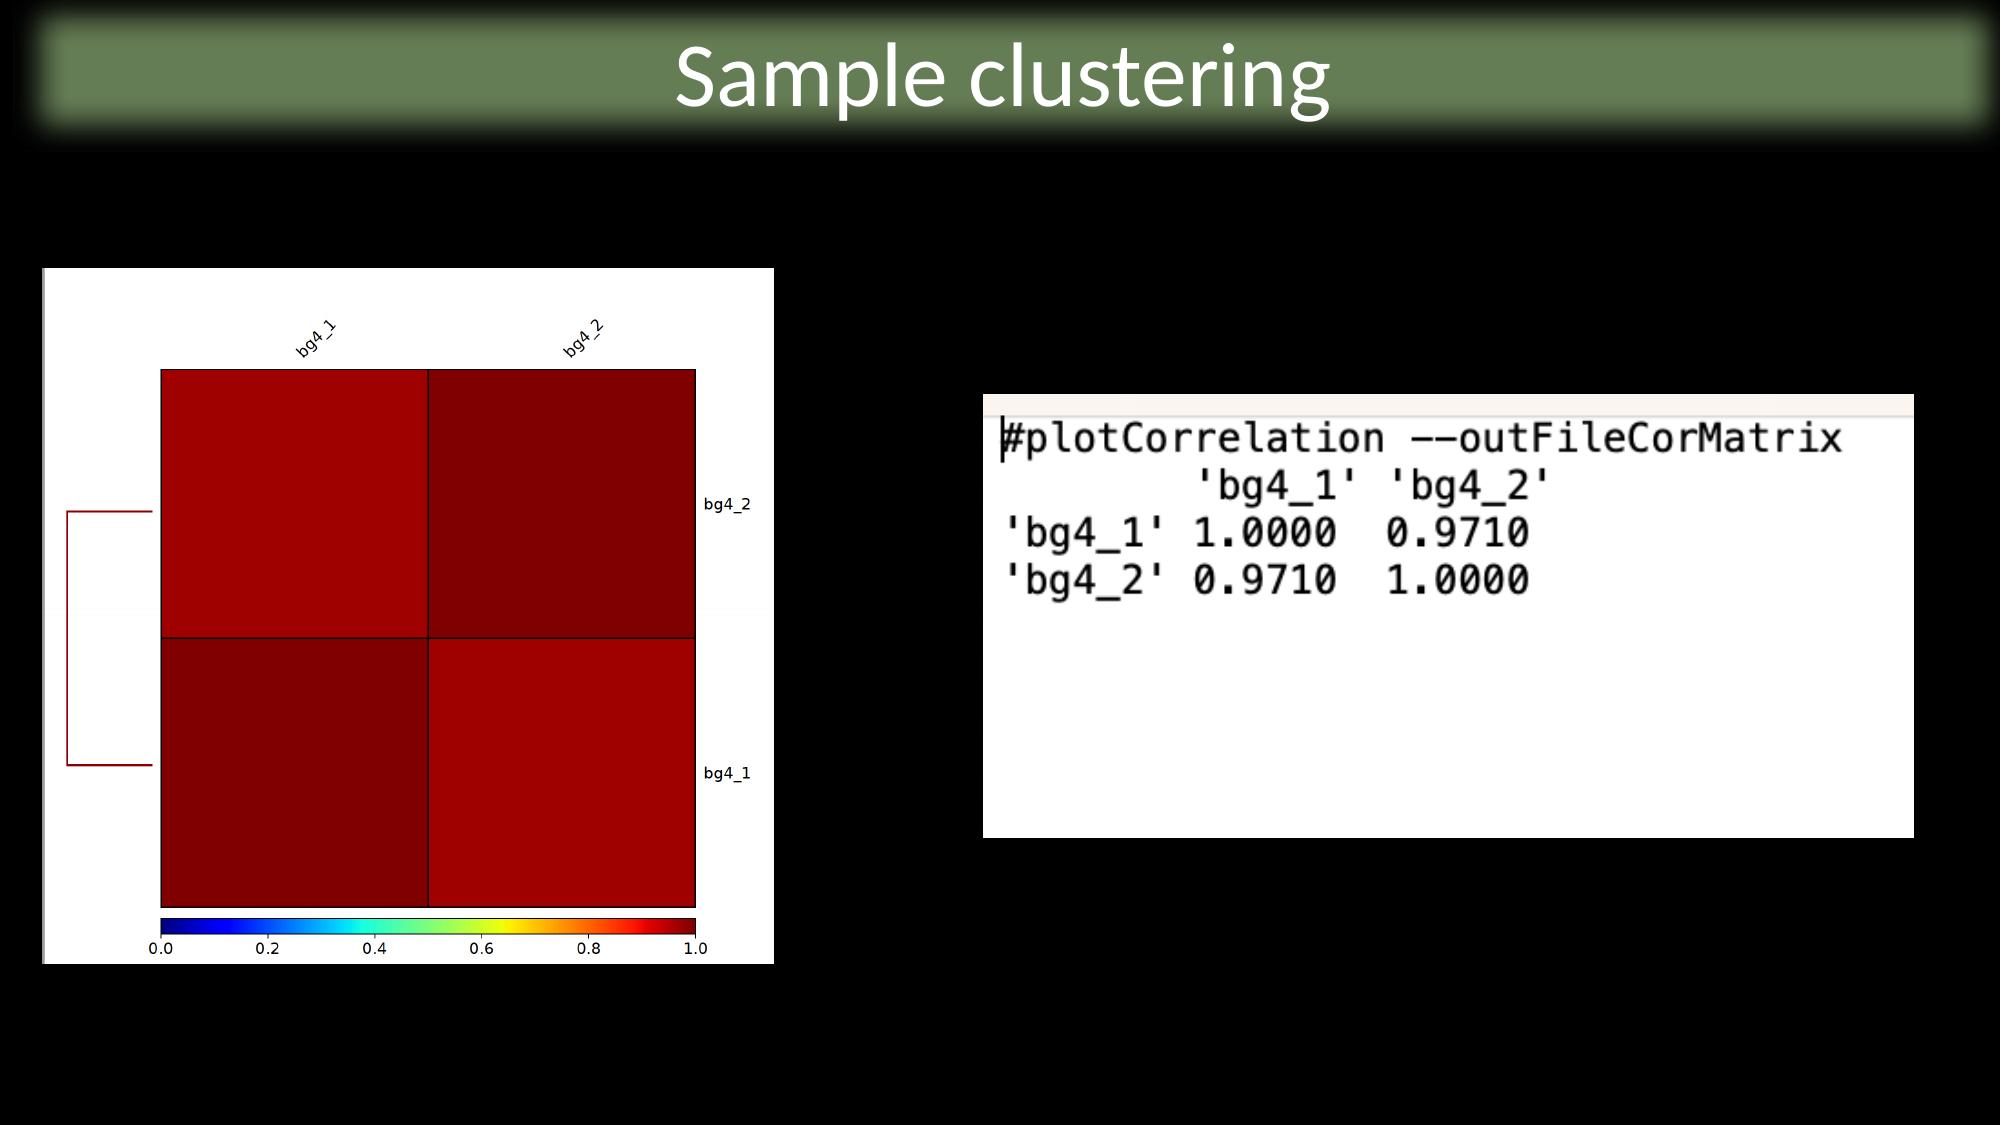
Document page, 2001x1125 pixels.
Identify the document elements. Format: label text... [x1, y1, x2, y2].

picture [983, 394, 1914, 838]
text_box Sample clustering [65, 41, 1964, 100]
picture [42, 268, 774, 965]
